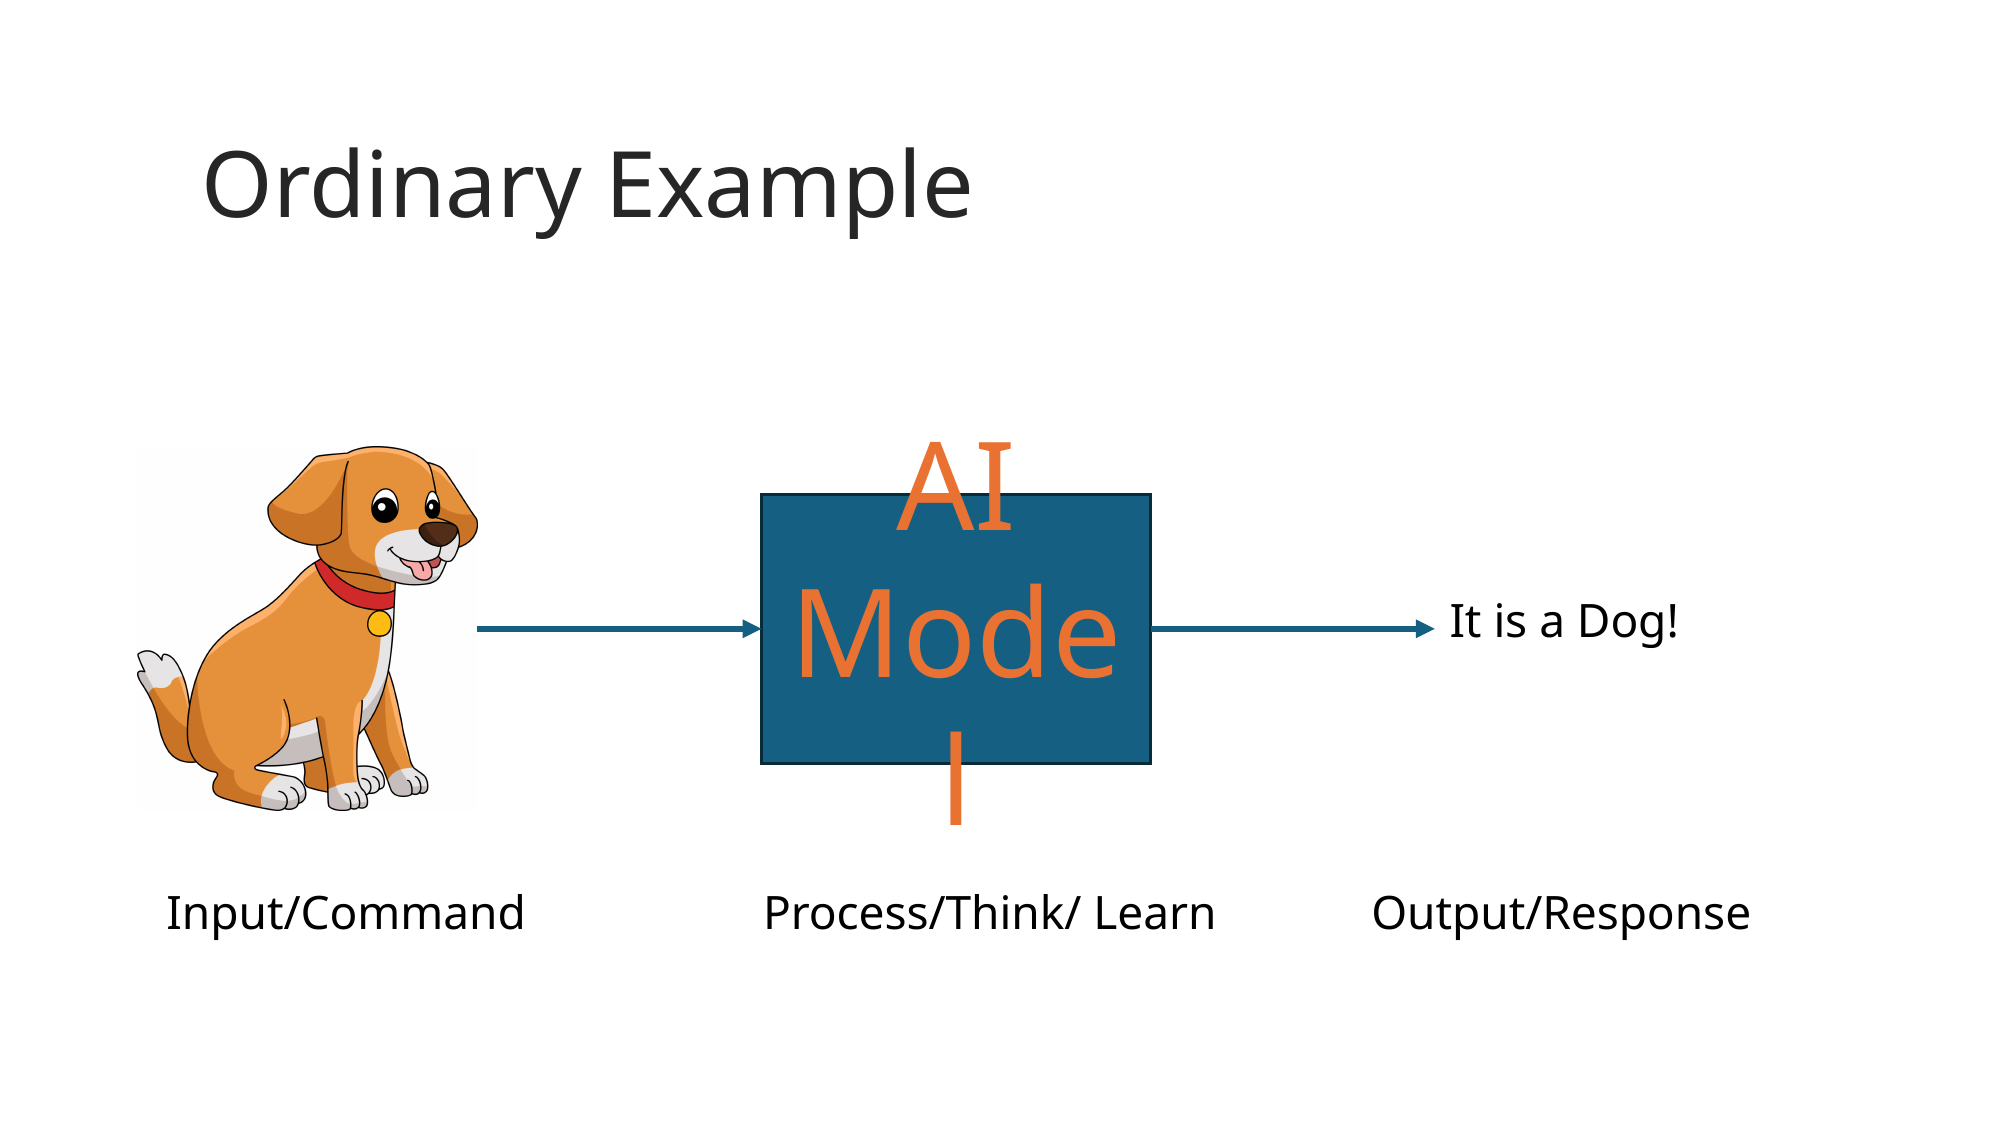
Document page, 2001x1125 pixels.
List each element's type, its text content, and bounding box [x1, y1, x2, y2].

text_box It is a Dog! [1434, 583, 1863, 655]
text_box Output/Response [1356, 876, 1767, 947]
title Ordinary Example [186, 90, 1814, 285]
text_box AI Model [760, 493, 1152, 765]
text_box Input/Command [151, 876, 541, 947]
text_box Process/Think/ Learn [748, 876, 1232, 947]
picture [136, 446, 478, 812]
